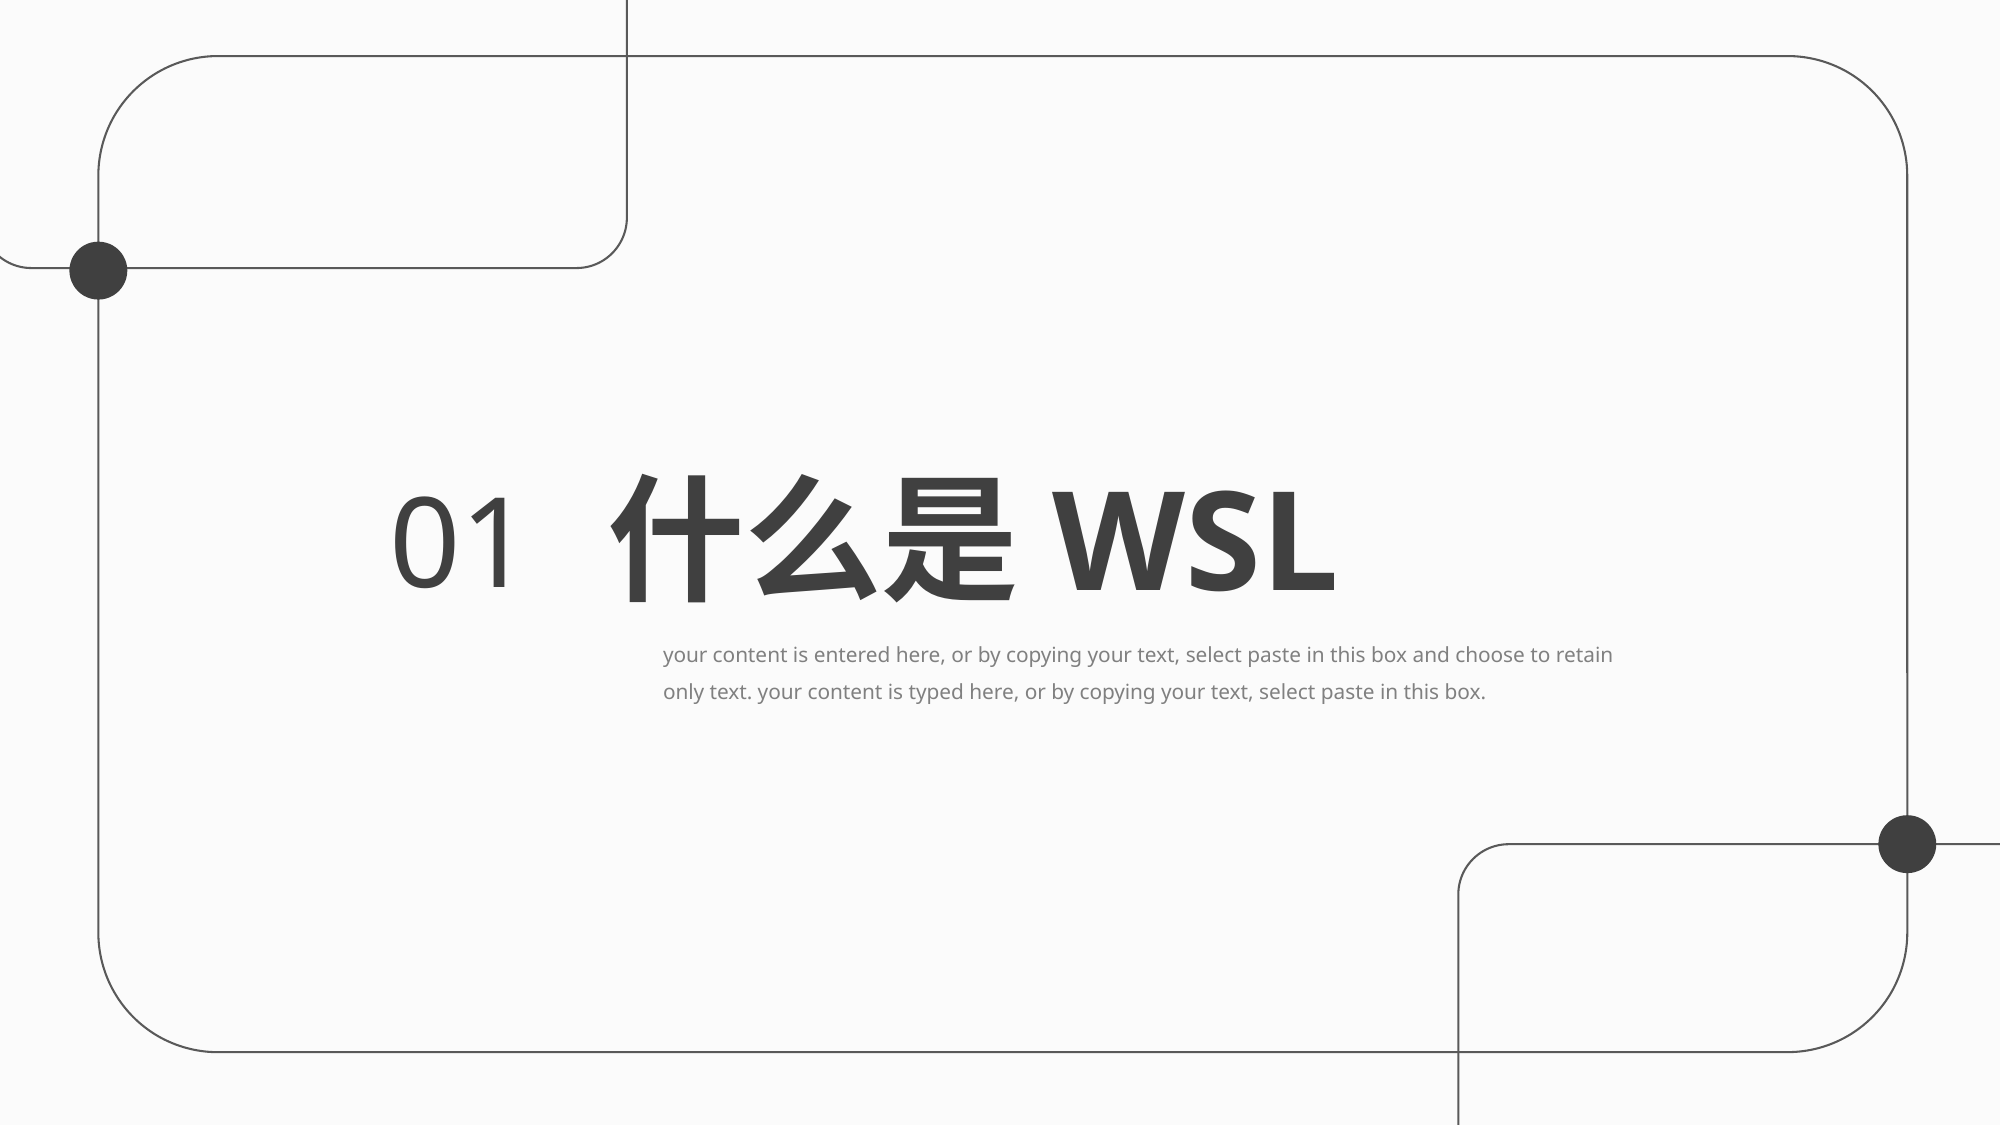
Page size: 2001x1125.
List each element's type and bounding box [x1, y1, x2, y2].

text_box [97, 55, 1909, 1054]
text_box [1457, 843, 2000, 1125]
text_box [68, 240, 129, 301]
text_box [0, 0, 628, 270]
text_box [1877, 814, 1938, 875]
